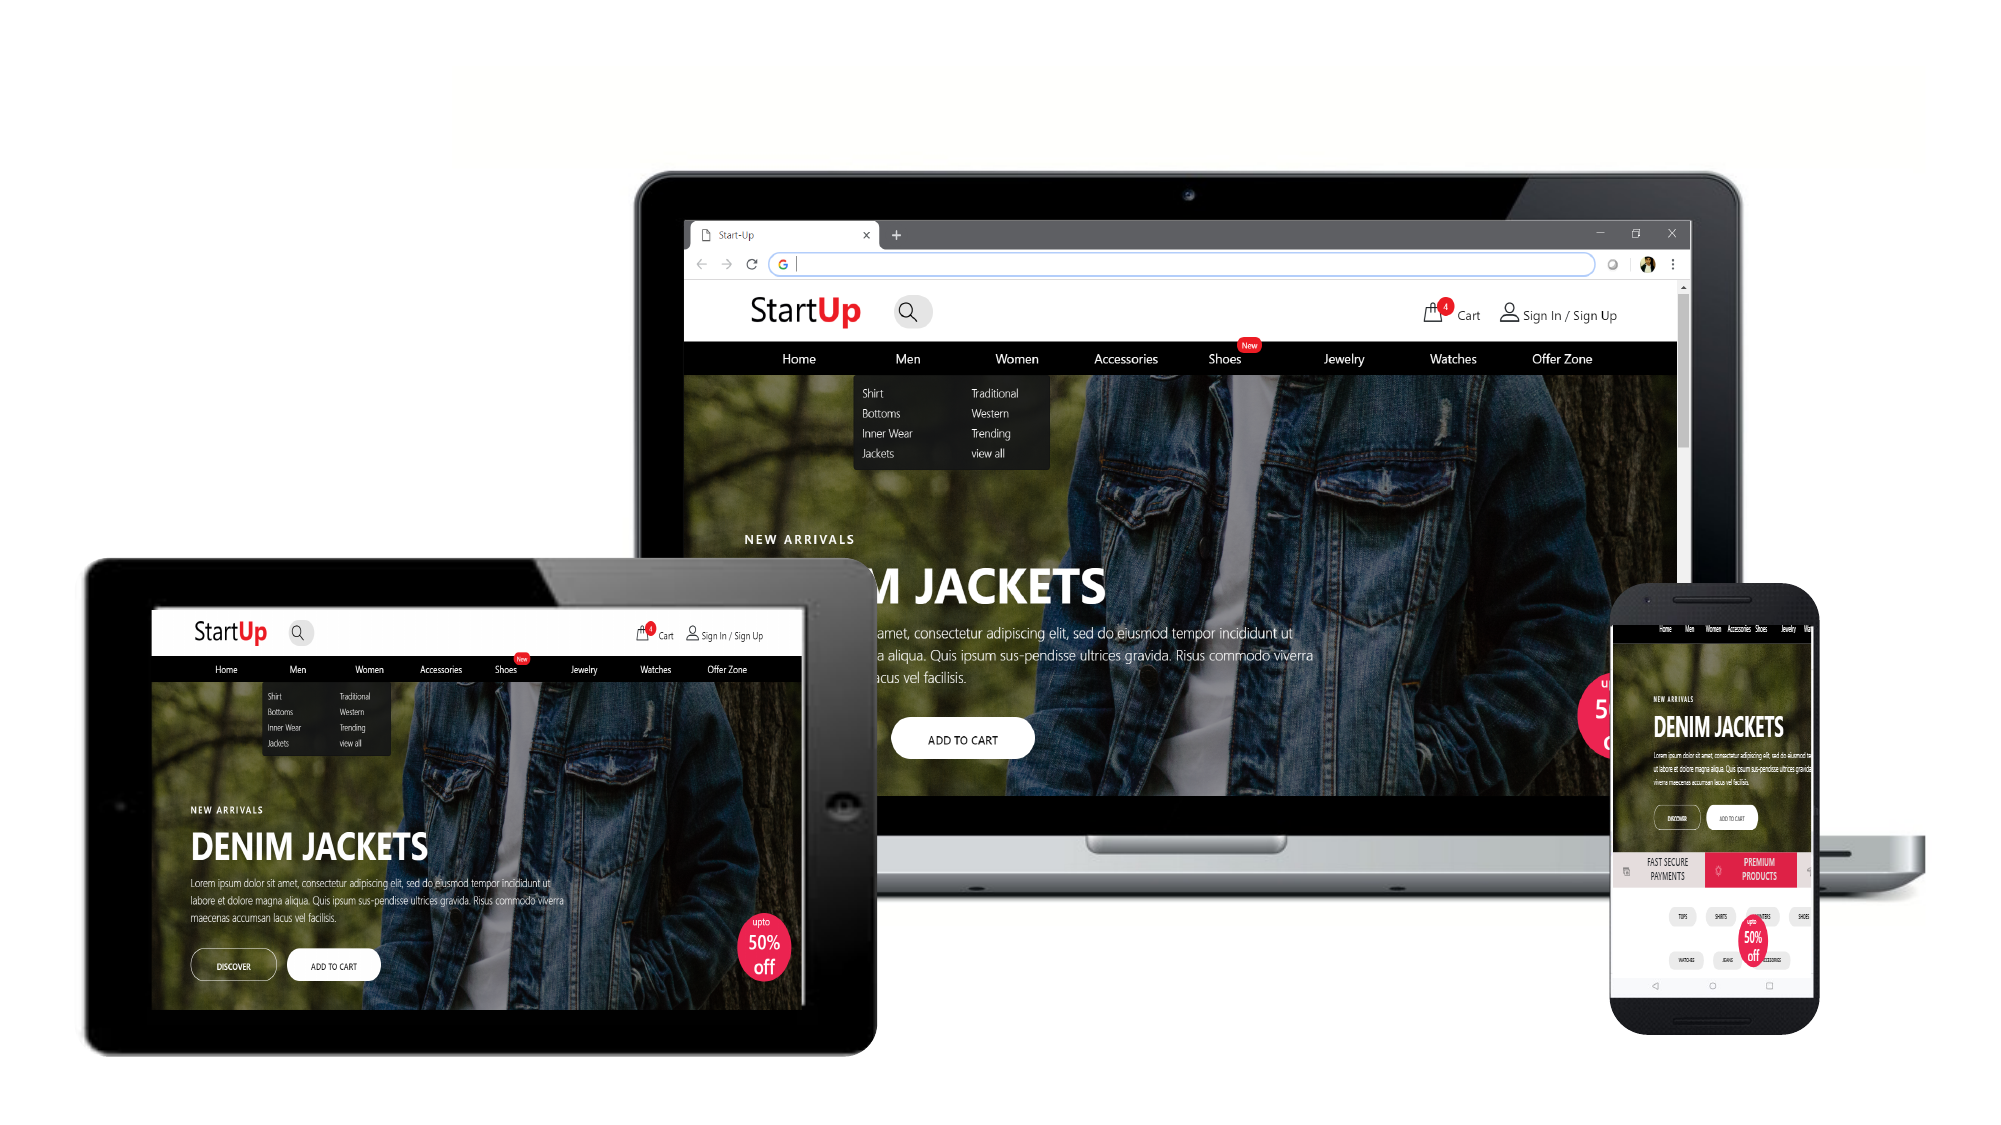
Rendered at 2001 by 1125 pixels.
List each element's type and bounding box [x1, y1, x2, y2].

text_box [74, 66, 1949, 1057]
